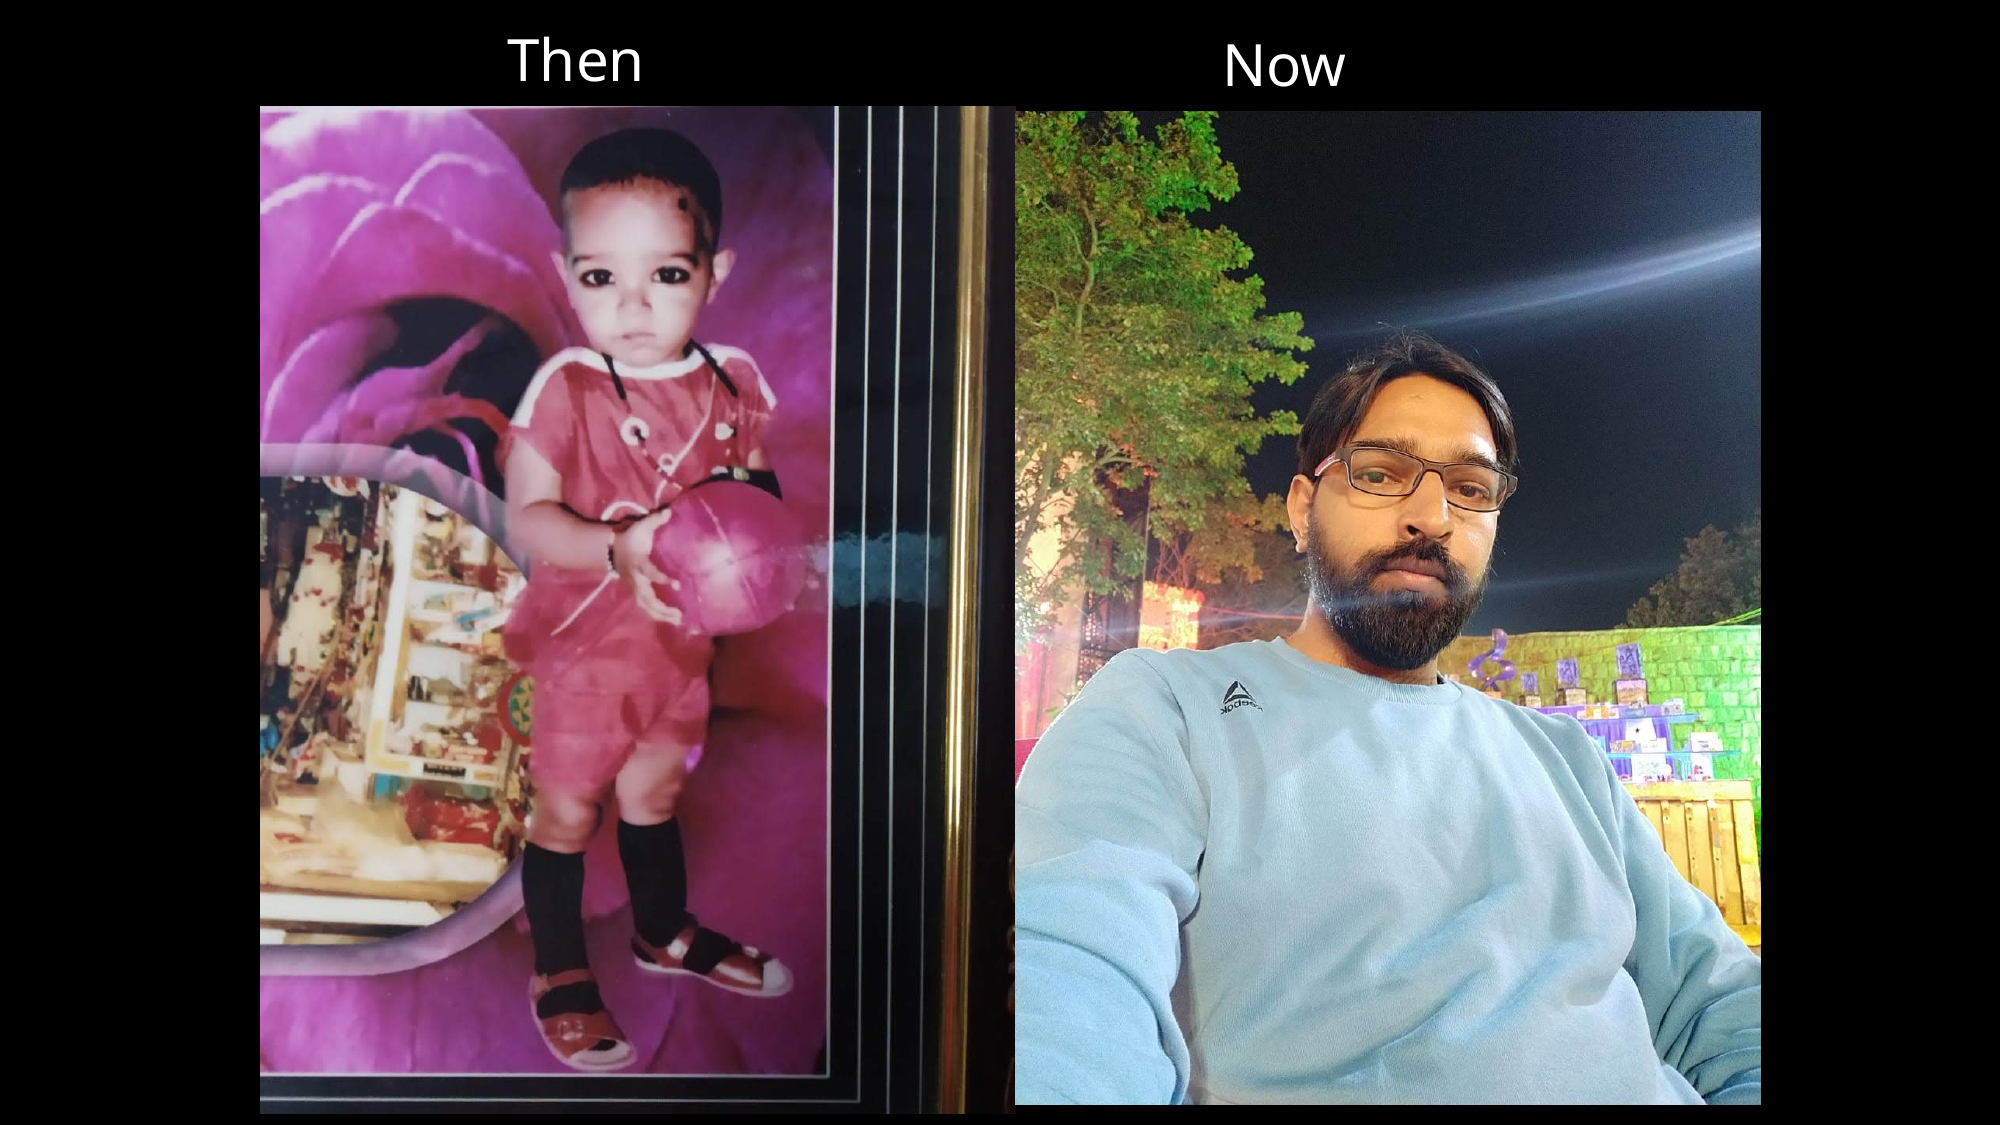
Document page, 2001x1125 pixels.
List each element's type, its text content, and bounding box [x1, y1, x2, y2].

text_box Now [1207, 20, 1428, 106]
picture [260, 106, 1761, 1114]
text_box Then [492, 16, 713, 101]
